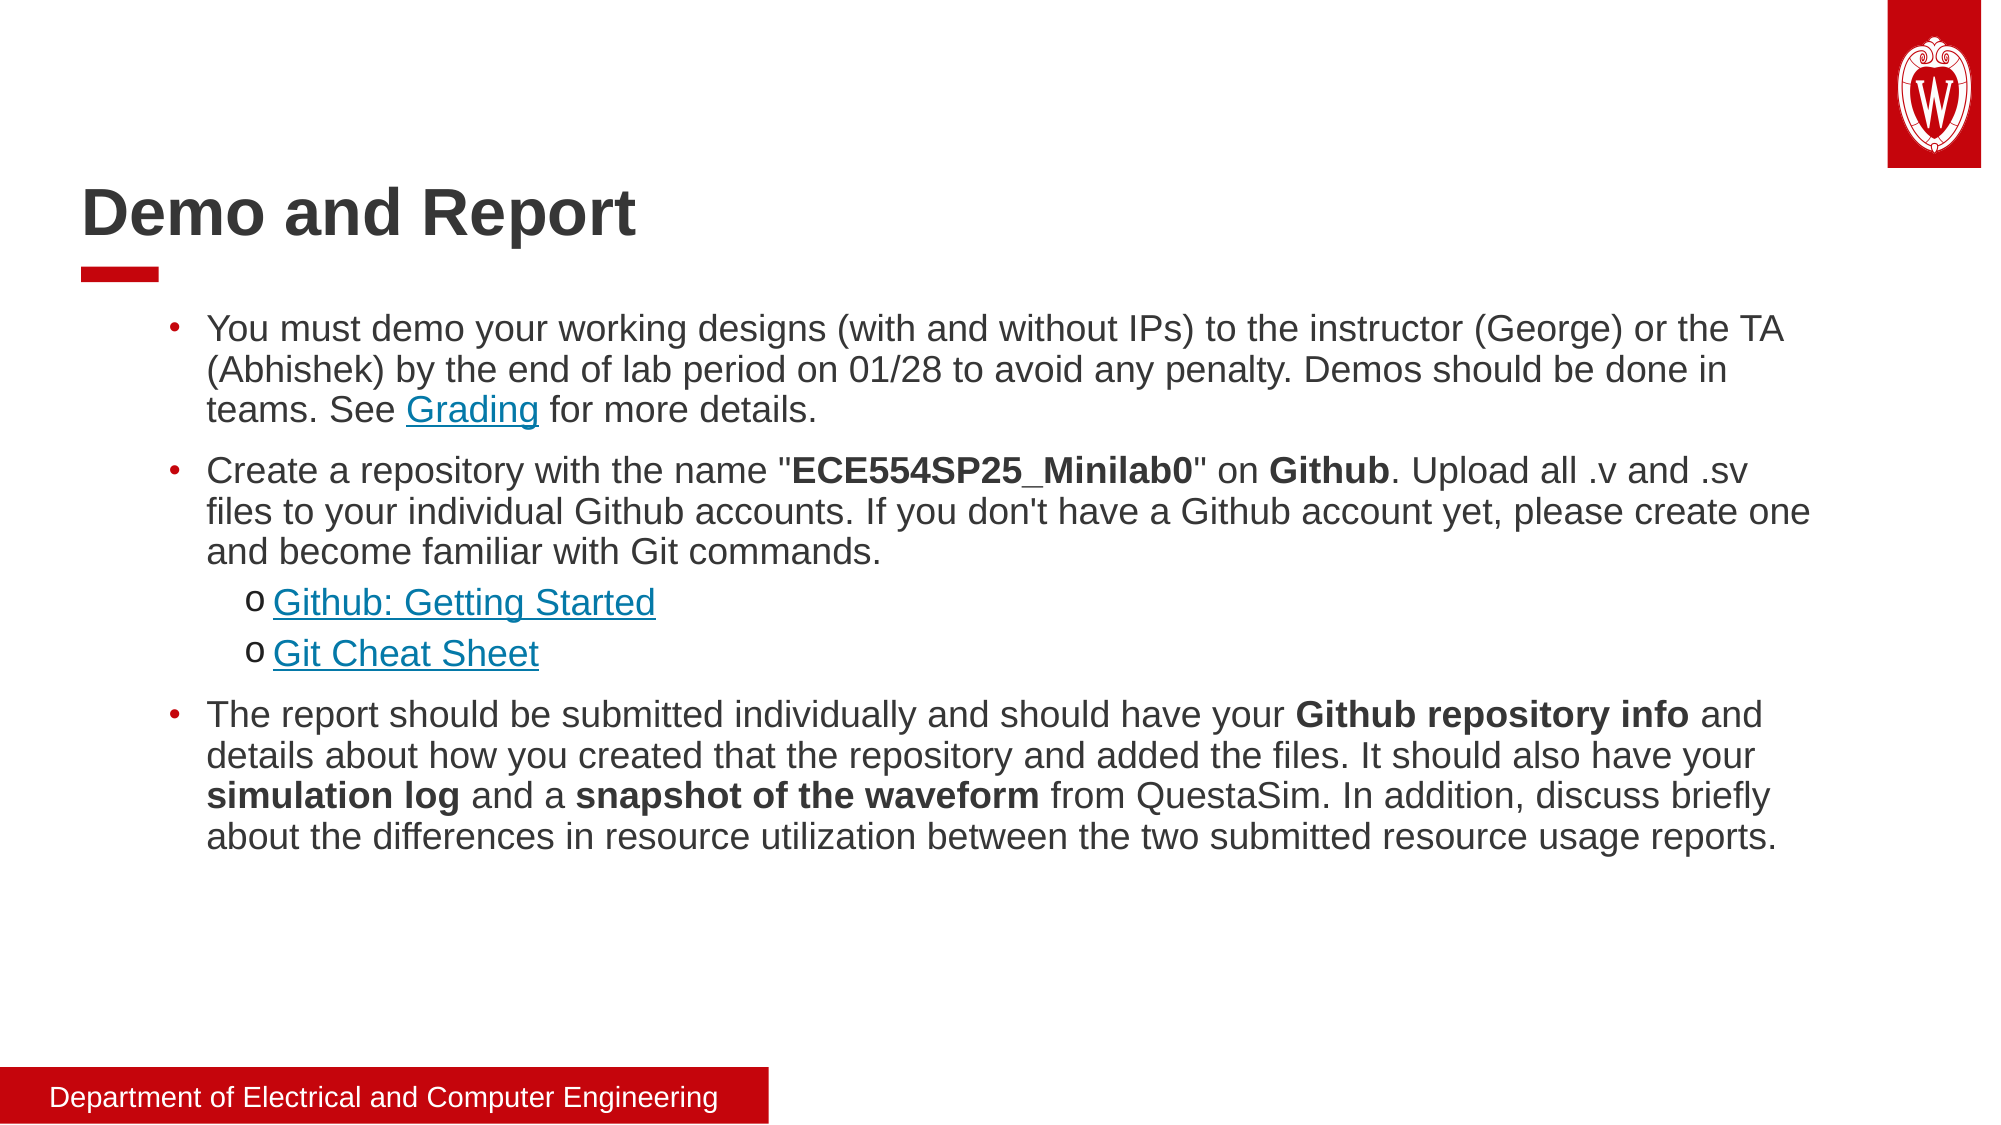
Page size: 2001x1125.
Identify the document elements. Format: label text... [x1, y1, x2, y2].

list You must demo your working designs (with and without IPs) to the instructor (George) or the TA (Abhishek) by the end of lab period on 01/28 to avoid any penalty. Demos should be done in teams. See Grading for more details. Create a repository with the name "ECE554SP25_Minilab0" on Github. Upload all .v and .sv files to your individual Github accounts. If you don't have a Github account yet, please create one and become familiar with Git commands. Github: Getting Started Git Cheat Sheet The report should be submitted individually and should have your Github repository info and details about how you created that the repository and added the files. It should also have your simulation log and a snapshot of the waveform from QuestaSim. In addition, discuss briefly about the differences in resource utilization between the two submitted resource usage reports. [168, 301, 1833, 984]
picture [1897, 36, 1972, 154]
title Demo and Report [81, 75, 1832, 250]
footer Department of Electrical and Computer Engineering [0, 1067, 769, 1124]
